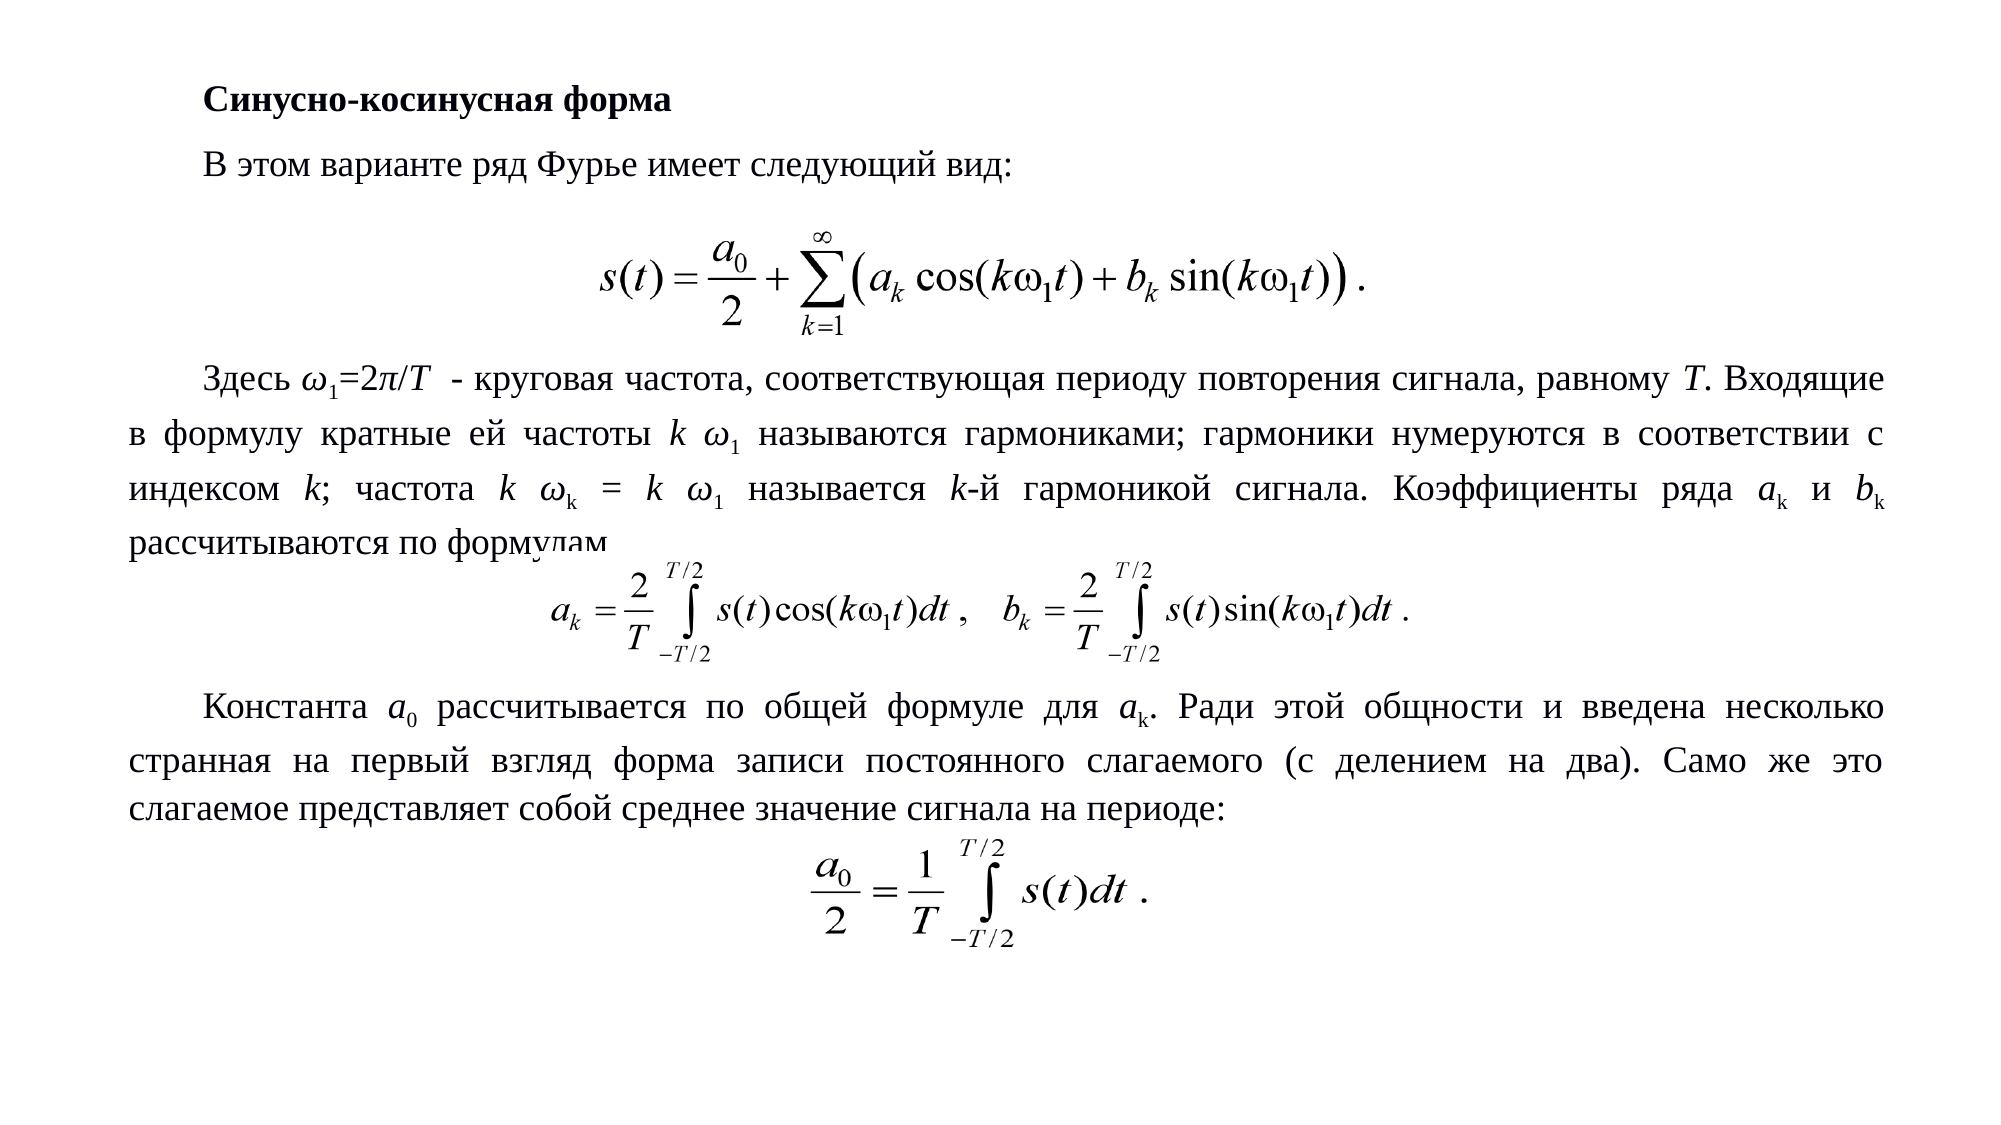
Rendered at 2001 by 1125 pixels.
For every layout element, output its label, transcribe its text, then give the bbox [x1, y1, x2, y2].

picture [540, 551, 1416, 671]
text_box Константа a0 рассчитывается по общей формуле для ak. Ради этой общности и введена несколько странная на первый взгляд форма записи постоянного слагаемого (с делением на два). Само же это слагаемое представляет собой среднее значение сигнала на периоде: [113, 670, 1900, 836]
text_box Синусно-косинусная форма В этом варианте ряд Фурье имеет следующий вид: [114, 63, 1114, 192]
picture [584, 223, 1369, 343]
text_box Здесь ω1=2π/T - круговая частота, соответствующая периоду повторения сигнала, равному T. Входящие в формулу кратные ей частоты k ω1 называются гармониками; гармоники нумеруются в соответствии с индексом k; частота k ωk = k ω1 называется k-й гармоникой сигнала. Коэффициенты ряда ak и bk рассчитываются по формулам [113, 342, 1900, 570]
picture [803, 831, 1150, 953]
